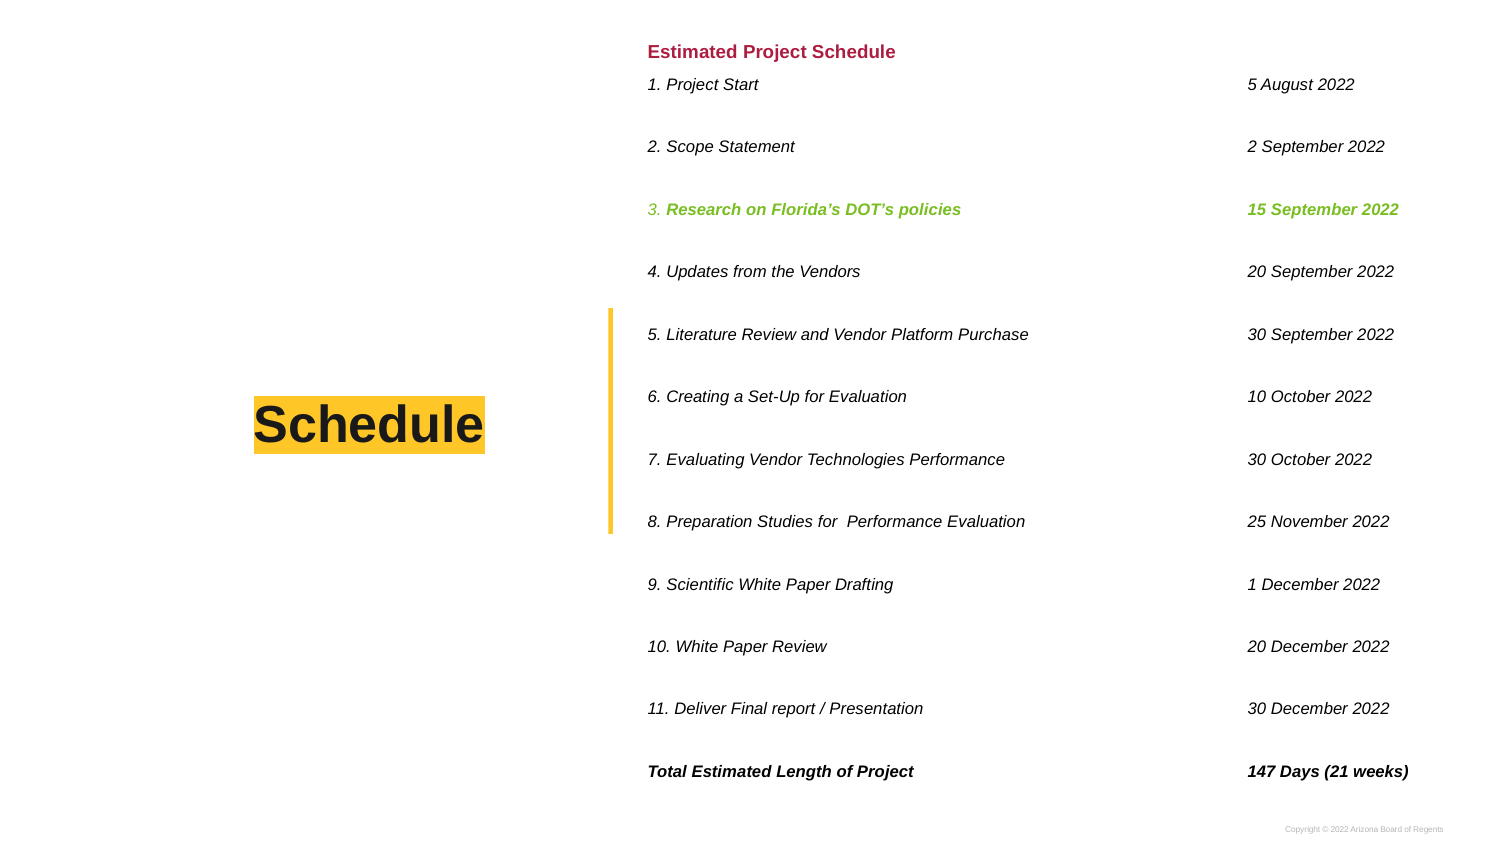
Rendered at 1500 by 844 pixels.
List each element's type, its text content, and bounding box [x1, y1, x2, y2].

list Estimated Project Schedule 1. Project Start 5 August 2022 2. Scope Statement 2 September 2022 3. Research on Florida’s DOT’s policies 15 September 2022 4. Updates from the Vendors 20 September 2022 5. Literature Review and Vendor Platform Purchase 30 September 2022 6. Creating a Set-Up for Evaluation 10 October 2022 7. Evaluating Vendor Technologies Performance 30 October 2022 8. Preparation Studies for Performance Evaluation 25 November 2022 9. Scientific White Paper Drafting 1 December 2022 10. White Paper Review 20 December 2022 11. Deliver Final report / Presentation 30 December 2022 Total Estimated Length of Project 147 Days (21 weeks) [632, 77, 1442, 767]
title Schedule [16, 51, 501, 792]
